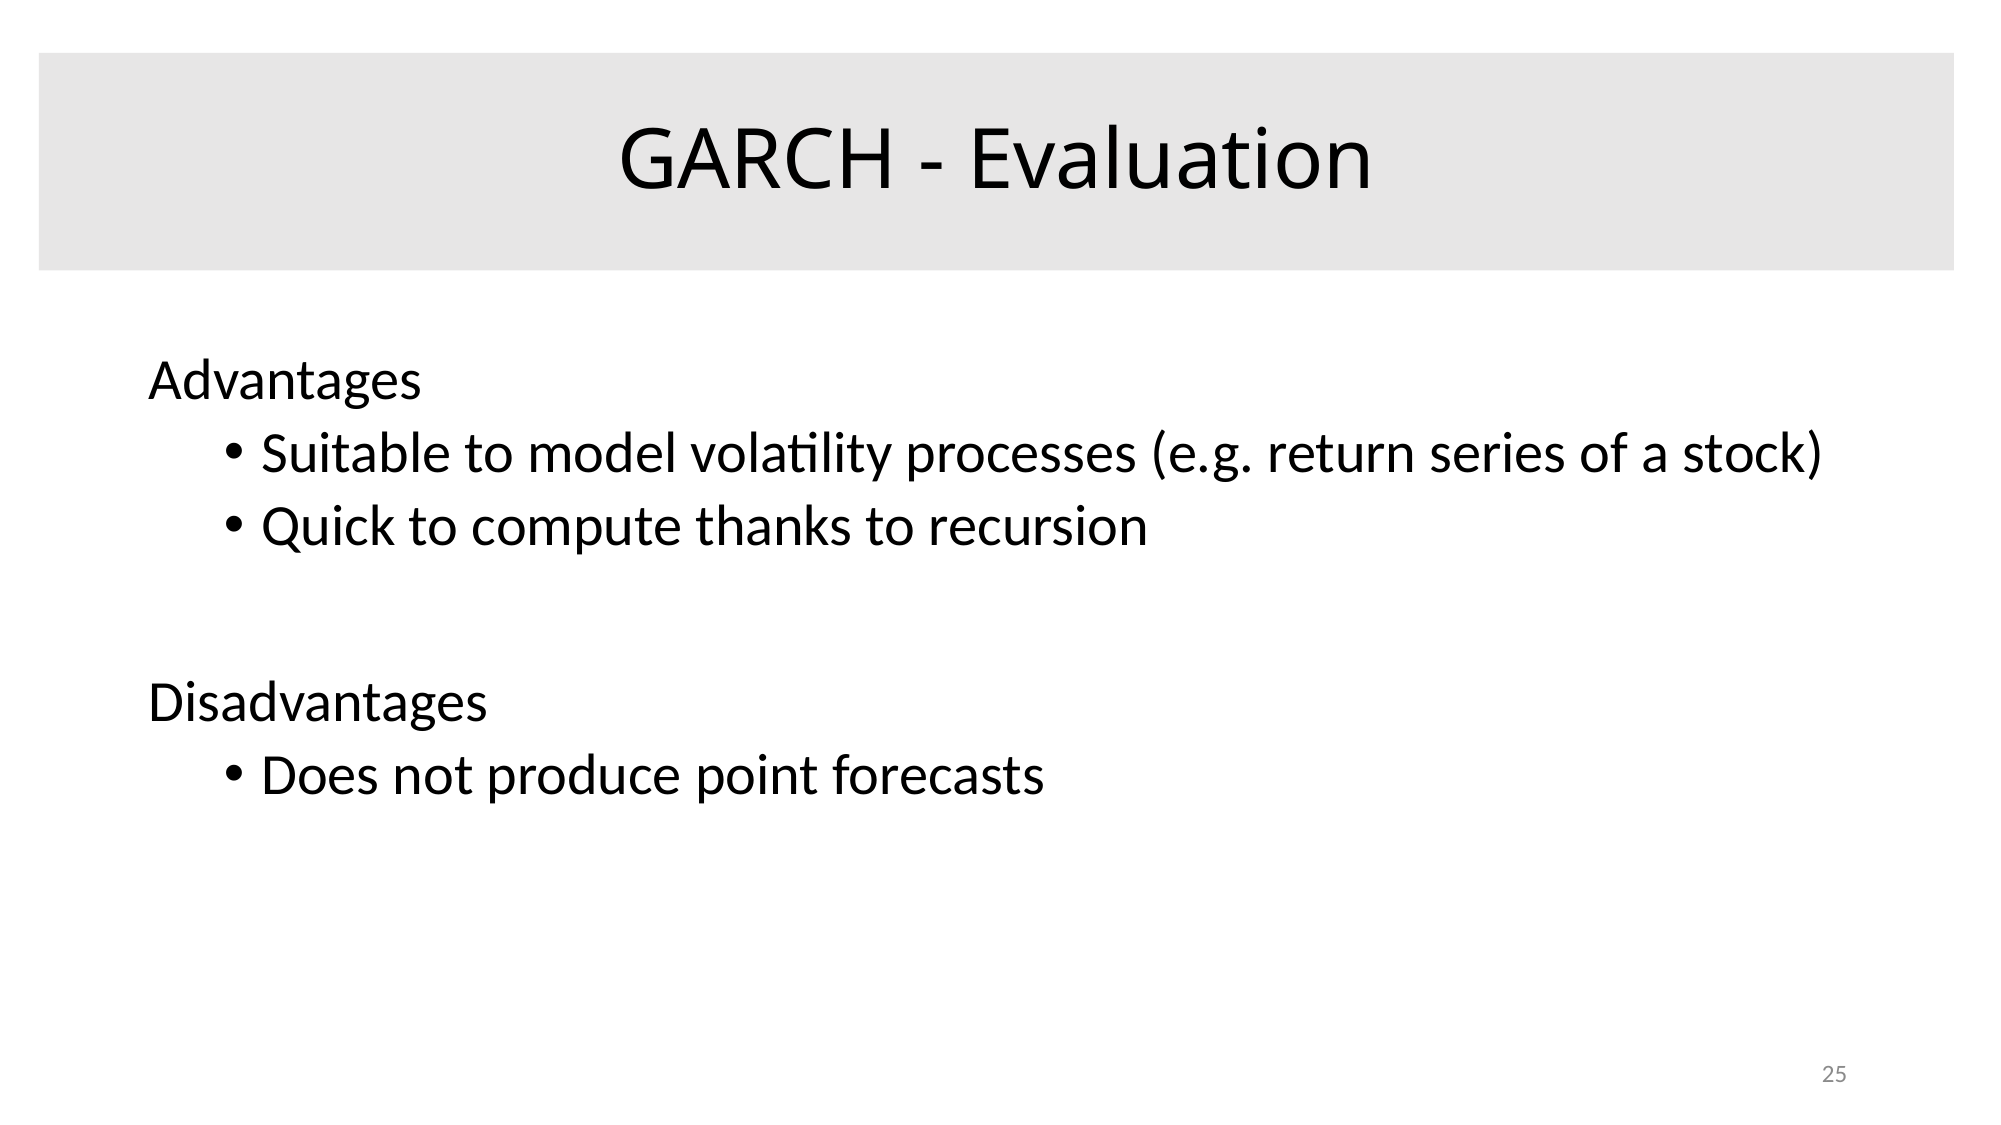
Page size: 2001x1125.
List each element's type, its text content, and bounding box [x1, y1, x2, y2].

slide_number 25 [1412, 1042, 1863, 1103]
text_box GARCH - Evaluation [38, 52, 1954, 271]
list Advantages Suitable to model volatility processes (e.g. return series of a stock) Quick to compute thanks to recursion Disadvantages Does not produce point forecasts [133, 341, 1859, 956]
